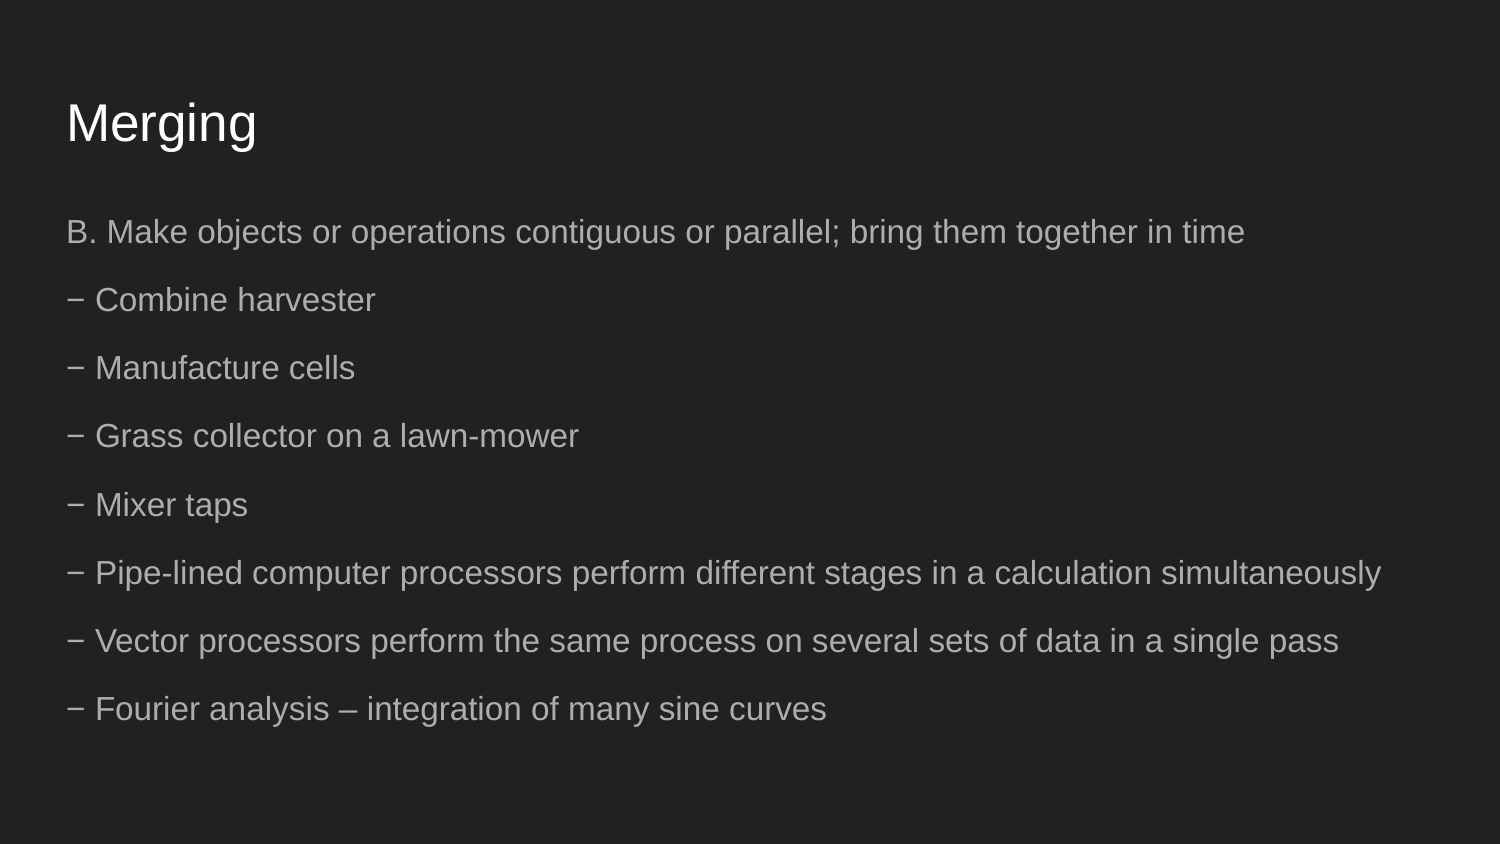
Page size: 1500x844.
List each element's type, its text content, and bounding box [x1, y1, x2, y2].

list B. Make objects or operations contiguous or parallel; bring them together in time − Combine harvester − Manufacture cells − Grass collector on a lawn-mower − Mixer taps − Pipe-lined computer processors perform different stages in a calculation simultaneously − Vector processors perform the same process on several sets of data in a single pass − Fourier analysis – integration of many sine curves [51, 189, 1449, 750]
title Merging [51, 72, 1449, 167]
